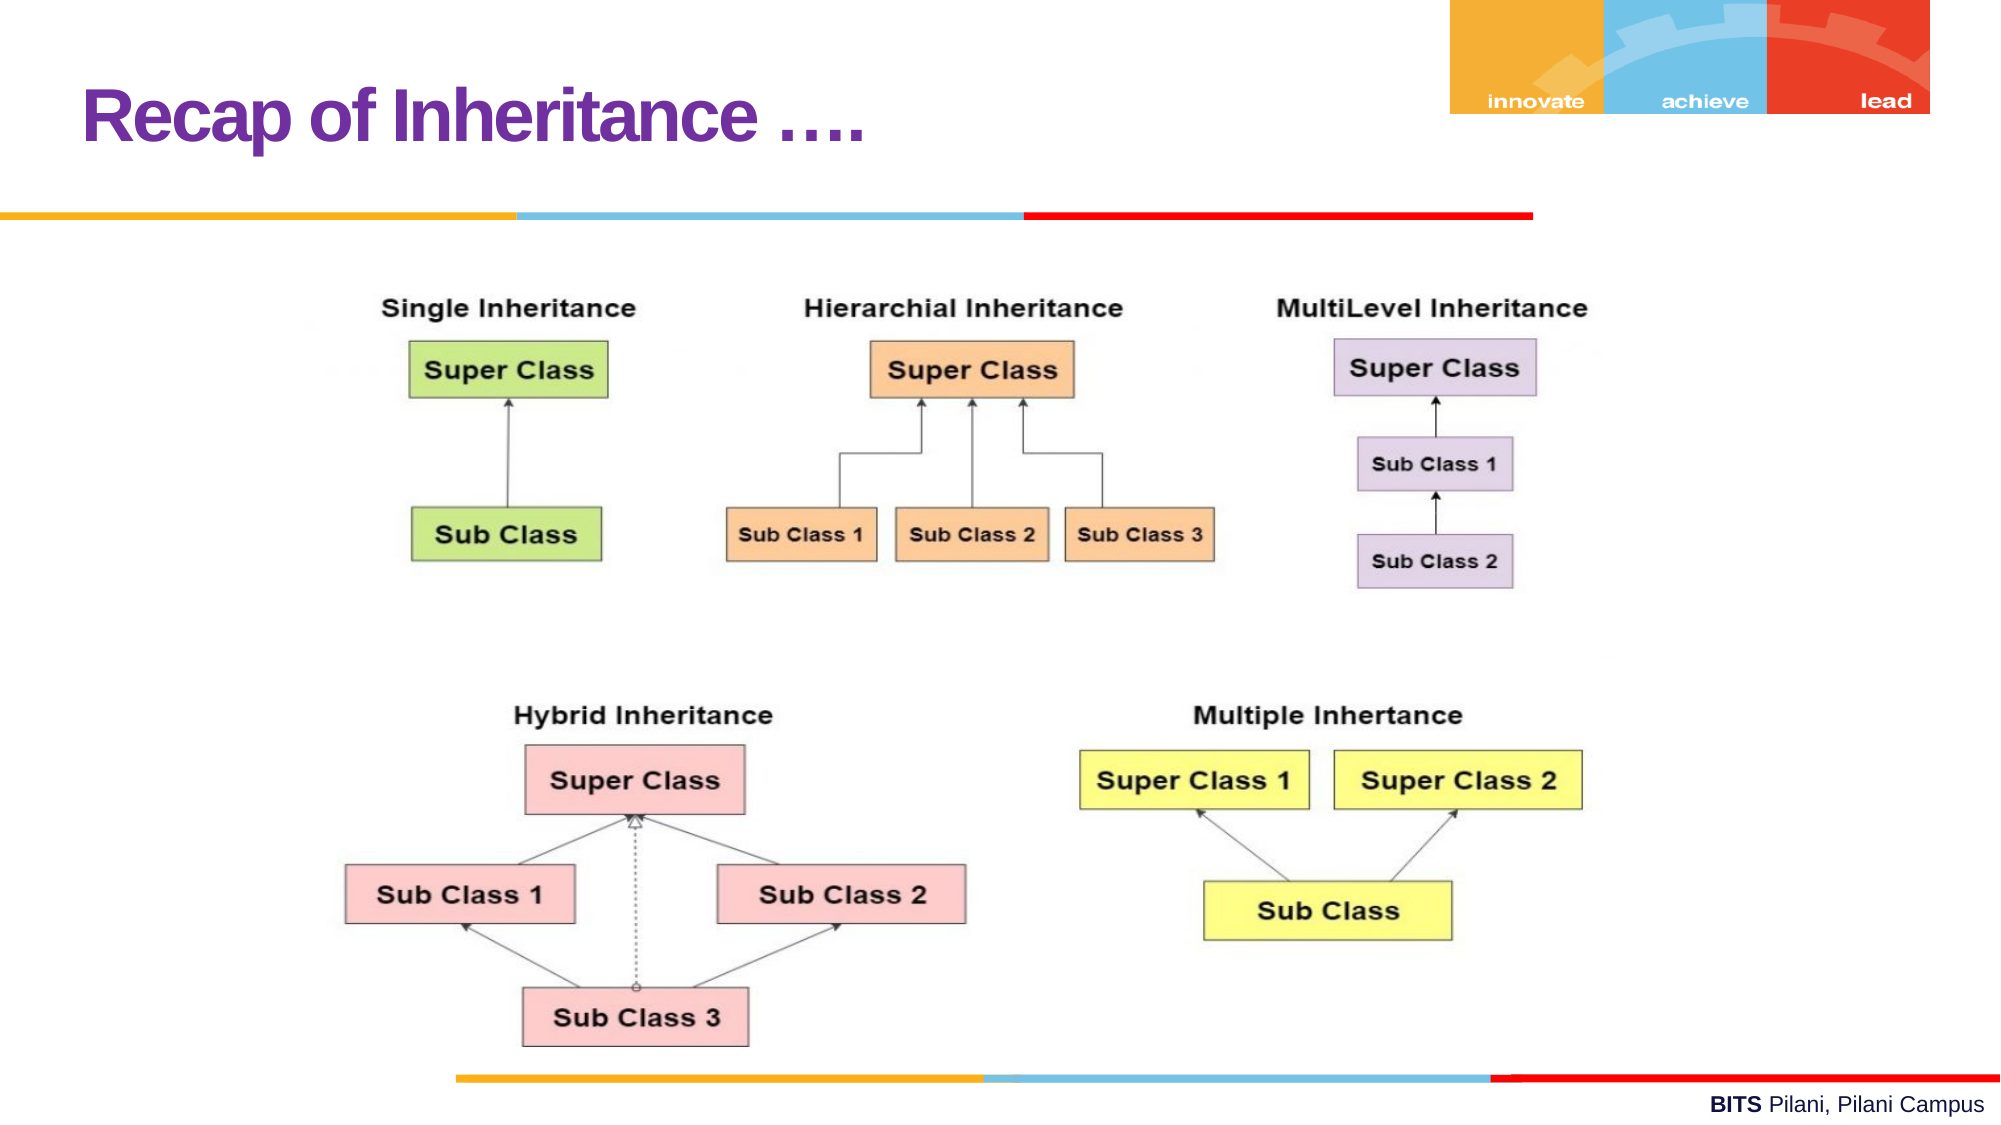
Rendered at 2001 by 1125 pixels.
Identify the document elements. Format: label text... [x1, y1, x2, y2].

picture [295, 285, 1645, 1047]
picture [1449, 0, 1930, 114]
list Recap of Inheritance …. [66, 24, 1450, 213]
